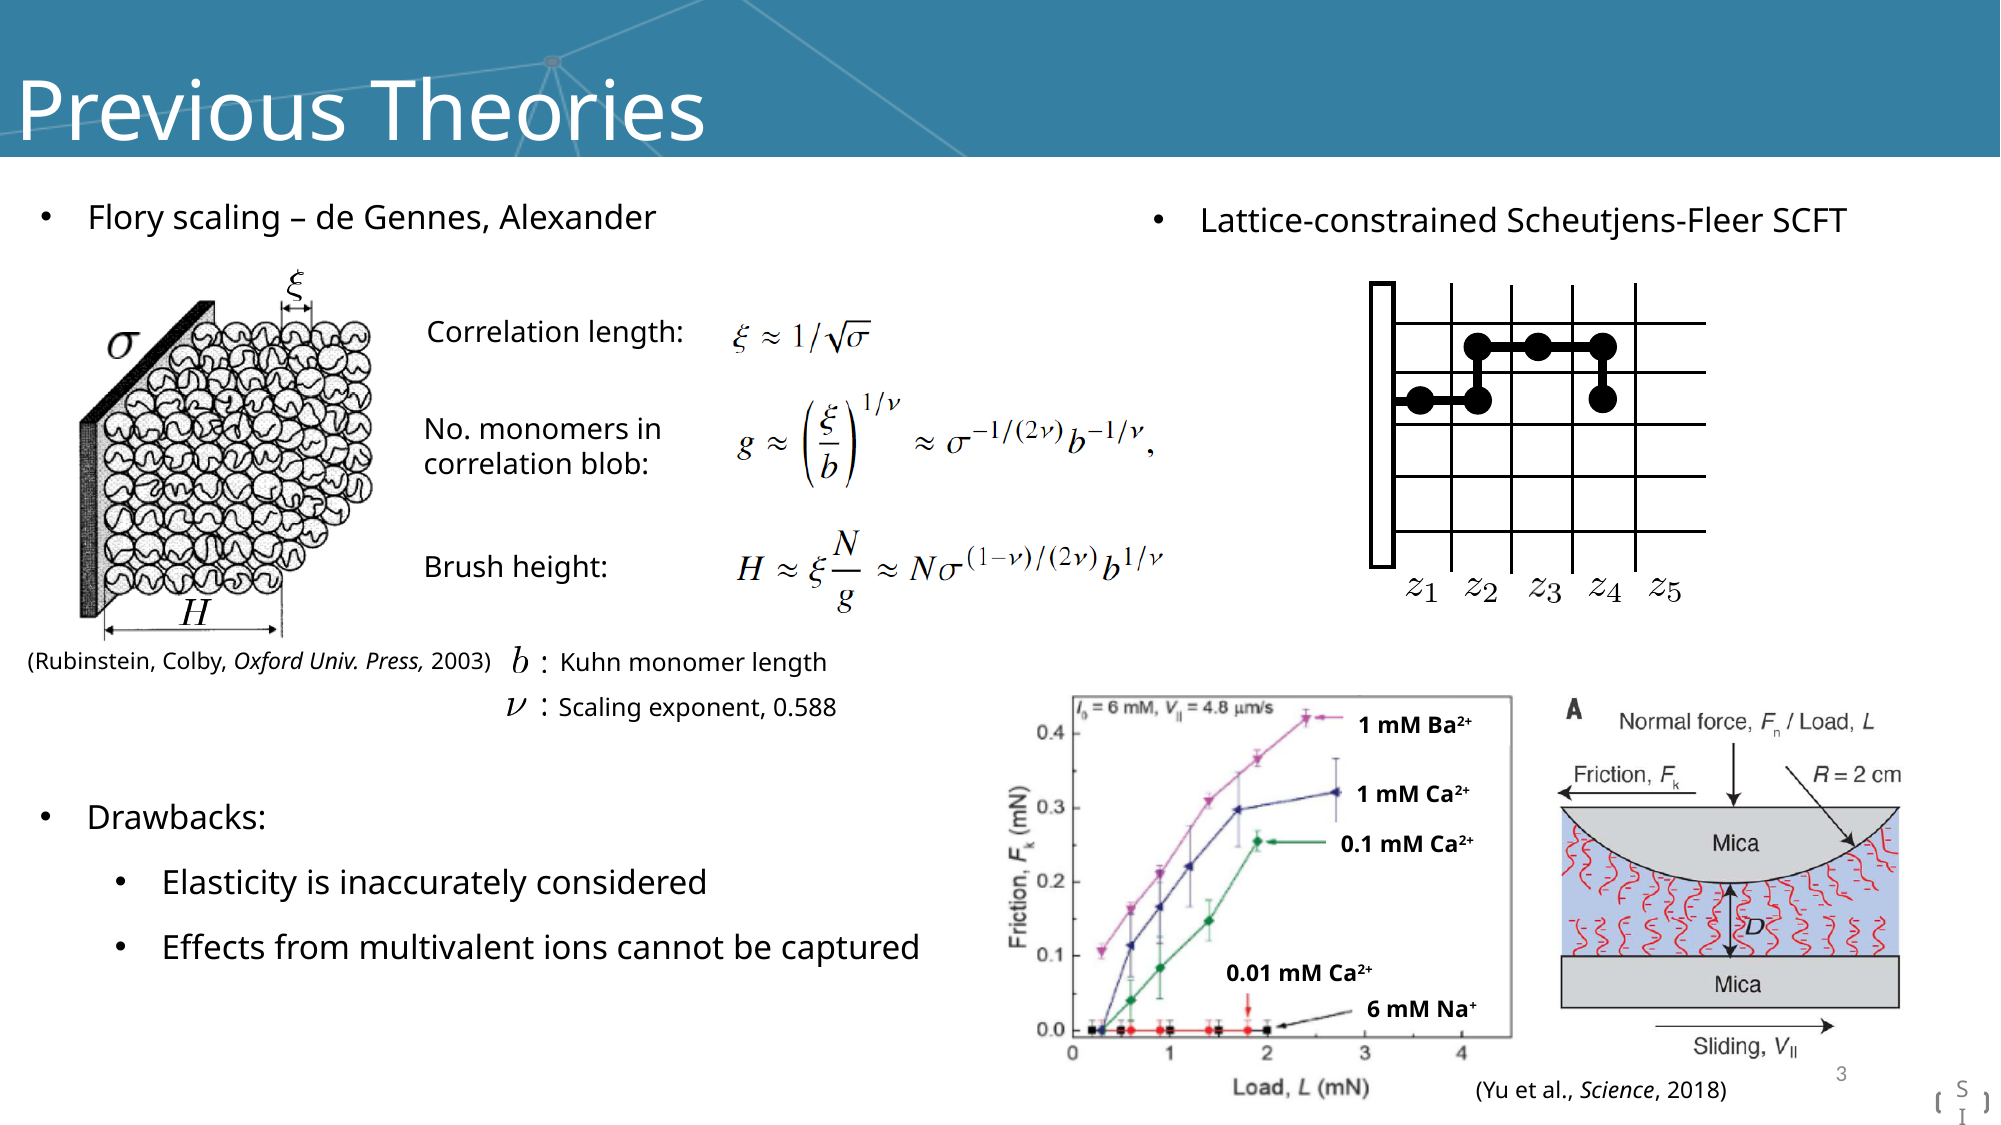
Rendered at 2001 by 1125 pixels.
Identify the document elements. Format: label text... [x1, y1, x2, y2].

text_box No. monomers in correlation blob: [408, 402, 714, 488]
picture [714, 375, 1168, 491]
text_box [74, 269, 383, 645]
slide_number 3 [1805, 1060, 1863, 1103]
picture [1524, 693, 1905, 1060]
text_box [1370, 283, 1707, 603]
text_box Drawbacks: Elasticity is inaccurately considered Effects from multivalent ions cannot be captured [25, 789, 1000, 974]
text_box Brush height: [408, 541, 715, 591]
text_box Lattice-constrained Scheutjens-Fleer SCFT [1138, 191, 1912, 247]
text_box Flory scaling – de Gennes, Alexander [25, 188, 728, 244]
picture [727, 316, 878, 360]
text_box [512, 638, 864, 685]
text_box Correlation length: [411, 305, 700, 356]
picture [727, 511, 1168, 622]
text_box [1006, 695, 1805, 1112]
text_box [507, 684, 863, 730]
text_box (Rubinstein, Colby, Oxford Univ. Press, 2003) [12, 638, 512, 682]
title Previous Theories [0, 27, 1725, 159]
